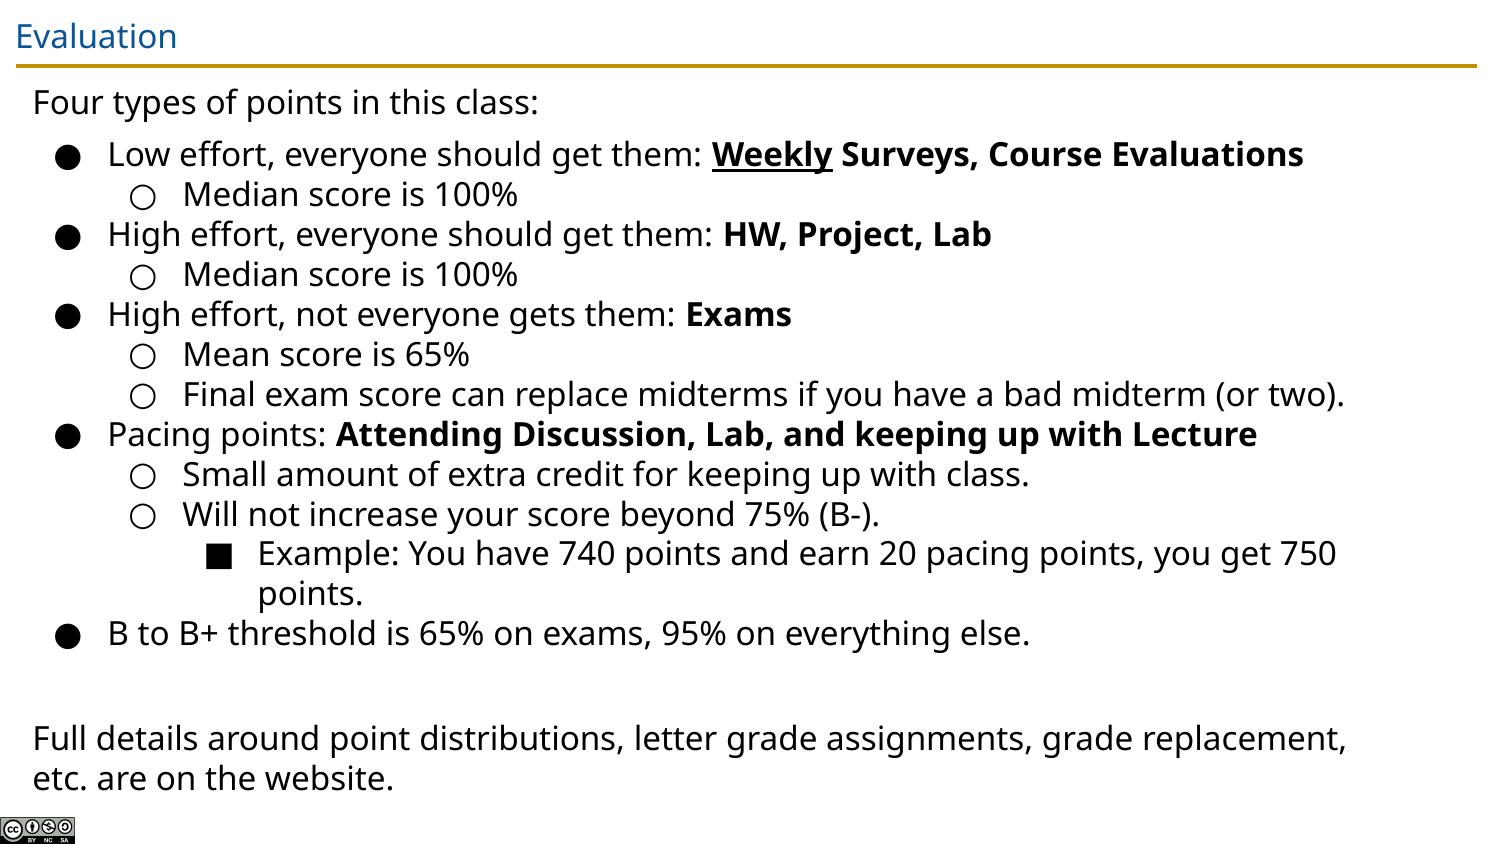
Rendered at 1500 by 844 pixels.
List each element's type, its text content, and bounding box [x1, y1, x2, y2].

list Four types of points in this class: Low effort, everyone should get them: Weekly Surveys, Course Evaluations Median score is 100% High effort, everyone should get them: HW, Project, Lab Median score is 100% High effort, not everyone gets them: Exams Mean score is 65% Final exam score can replace midterms if you have a bad midterm (or two). Pacing points: Attending Discussion, Lab, and keeping up with Lecture Small amount of extra credit for keeping up with class. Will not increase your score beyond 75% (B-). Example: You have 740 points and earn 20 pacing points, you get 750 points. B to B+ threshold is 65% on exams, 95% on everything else. Full details around point distributions, letter grade assignments, grade replacement, etc. are on the website. [17, 65, 1416, 627]
title Evaluation [0, 0, 1398, 65]
picture [0, 817, 75, 844]
